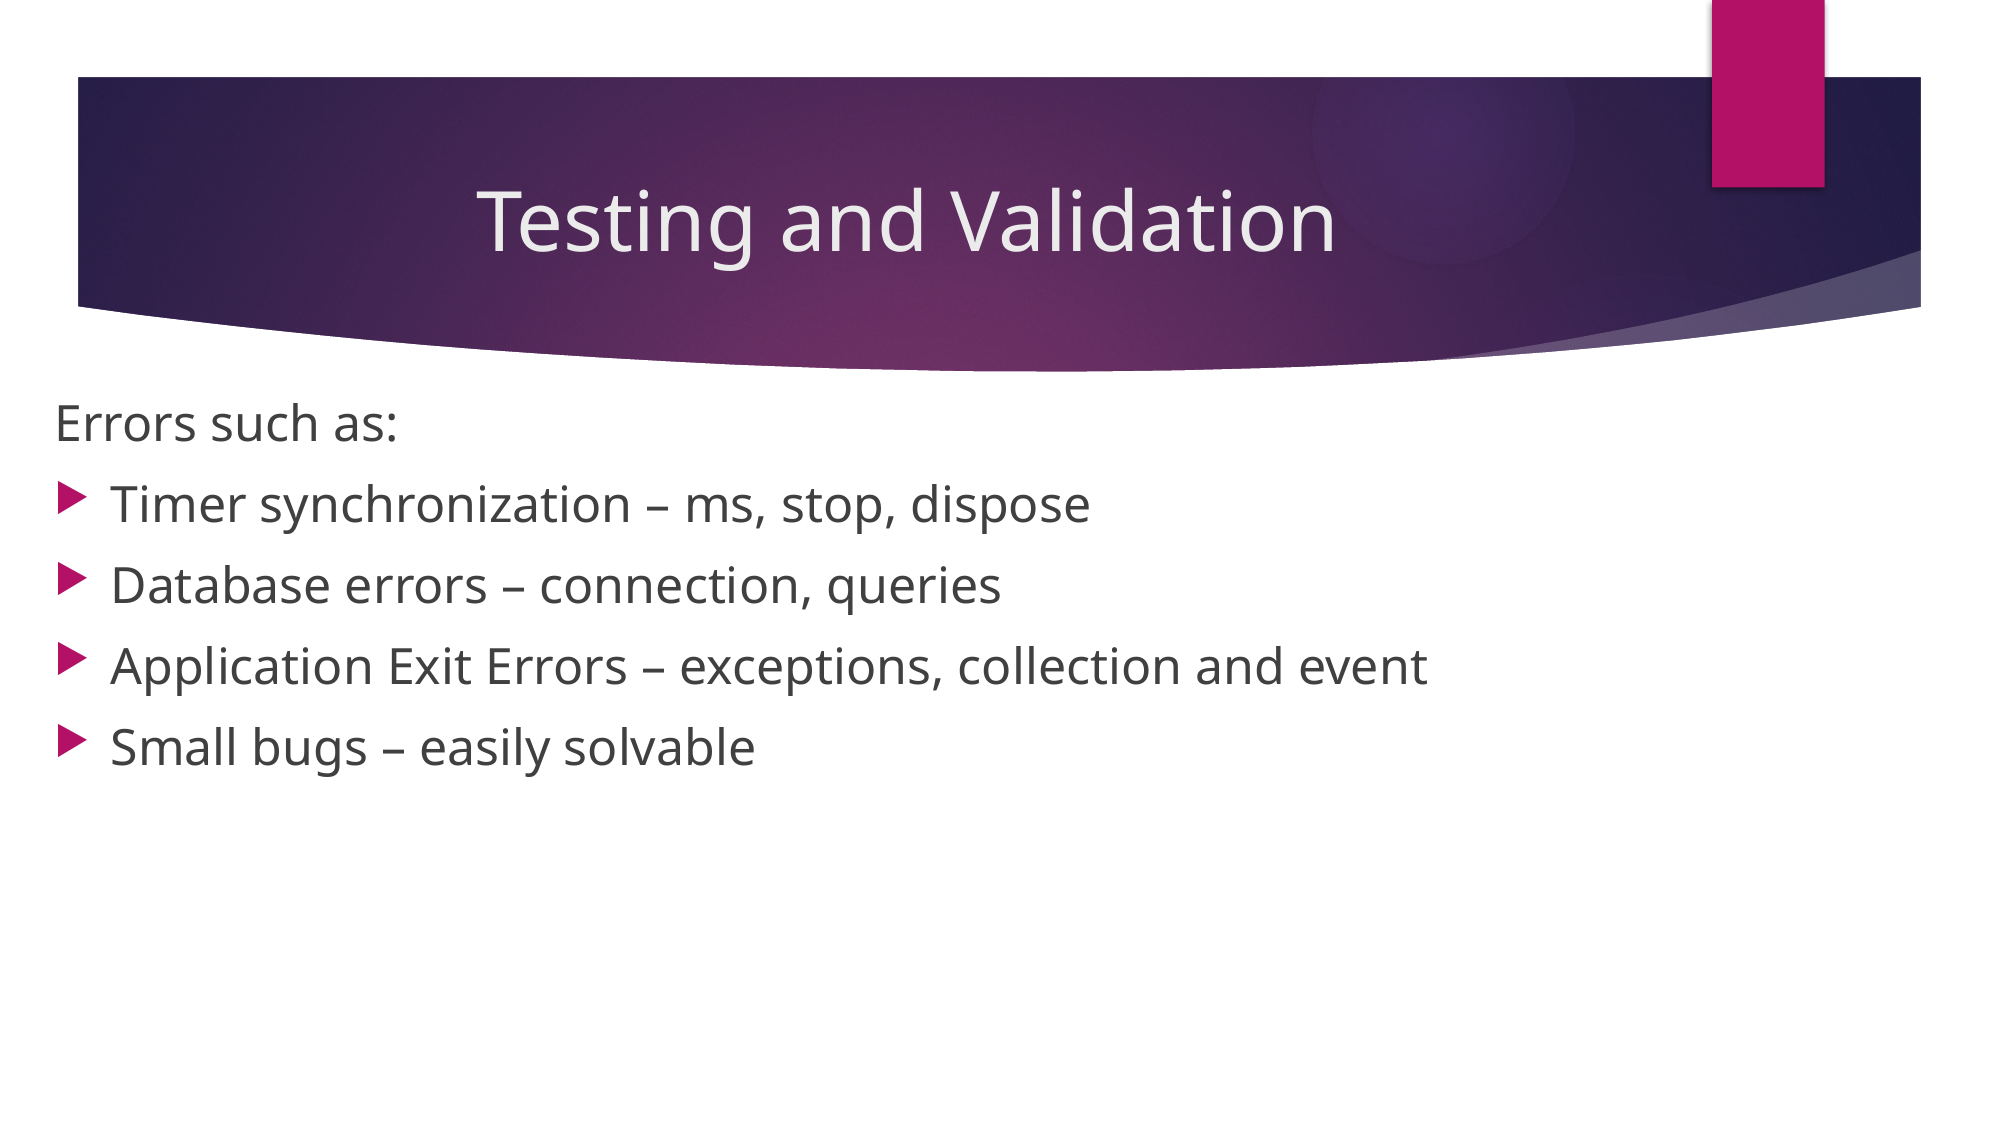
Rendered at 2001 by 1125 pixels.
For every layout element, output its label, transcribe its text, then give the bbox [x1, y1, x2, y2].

list Errors such as: Timer synchronization – ms, stop, dispose Database errors – connection, queries Application Exit Errors – exceptions, collection and event Small bugs – easily solvable [39, 384, 1933, 1115]
title Testing and Validation [189, 159, 1627, 276]
